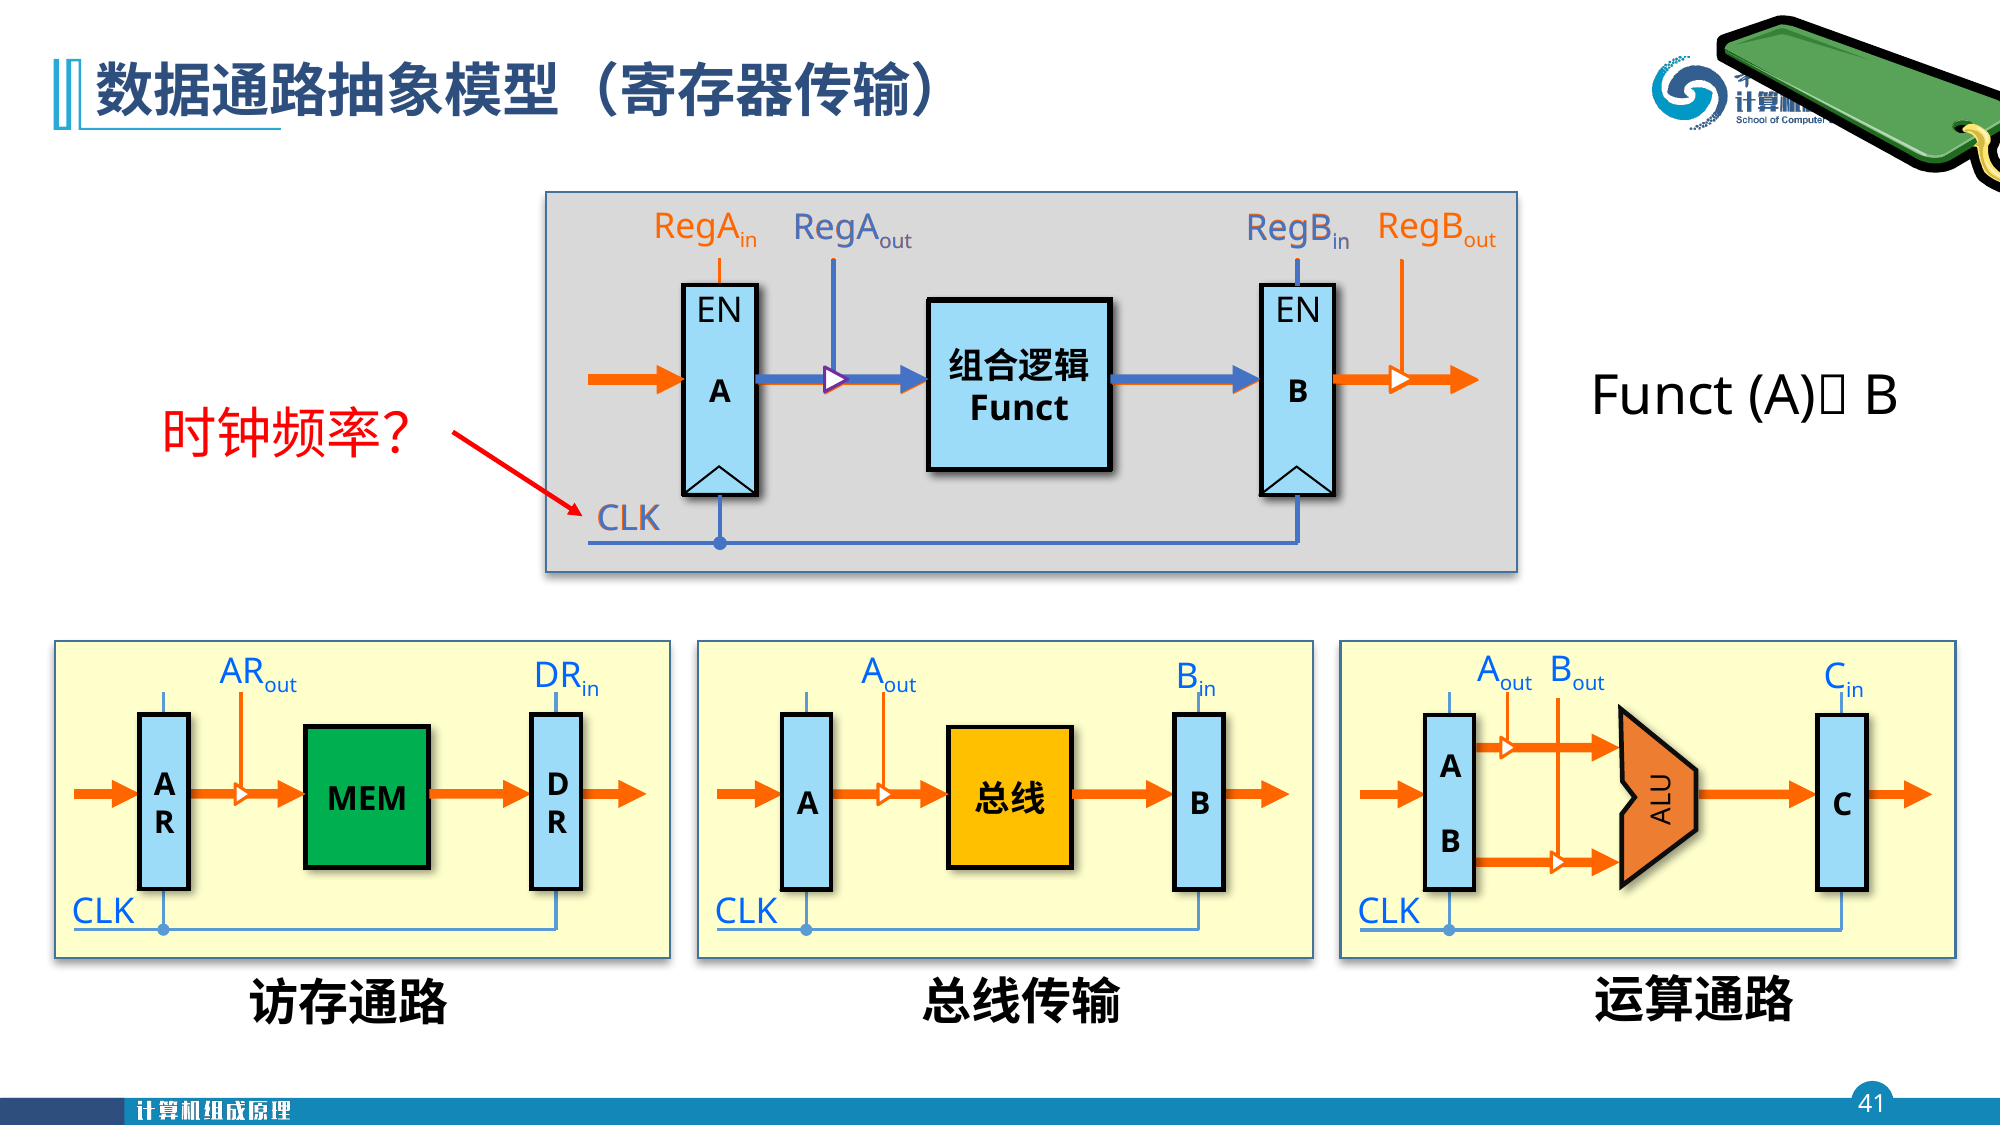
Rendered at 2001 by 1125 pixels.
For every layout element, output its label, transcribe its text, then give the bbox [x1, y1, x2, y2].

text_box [755, 366, 929, 392]
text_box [1340, 638, 1956, 1037]
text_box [579, 195, 1519, 546]
text_box [545, 191, 1518, 391]
picture [1715, 14, 2000, 301]
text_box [697, 640, 1313, 1038]
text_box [580, 487, 1298, 546]
text_box [545, 517, 1518, 573]
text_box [683, 284, 757, 487]
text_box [770, 196, 936, 376]
title 数据通路抽象模型（寄存器传输） [80, 42, 1715, 144]
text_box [1225, 197, 1371, 287]
text_box Funct (A) B [1575, 351, 1915, 433]
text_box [145, 391, 579, 517]
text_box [1261, 287, 1334, 495]
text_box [54, 640, 670, 1039]
